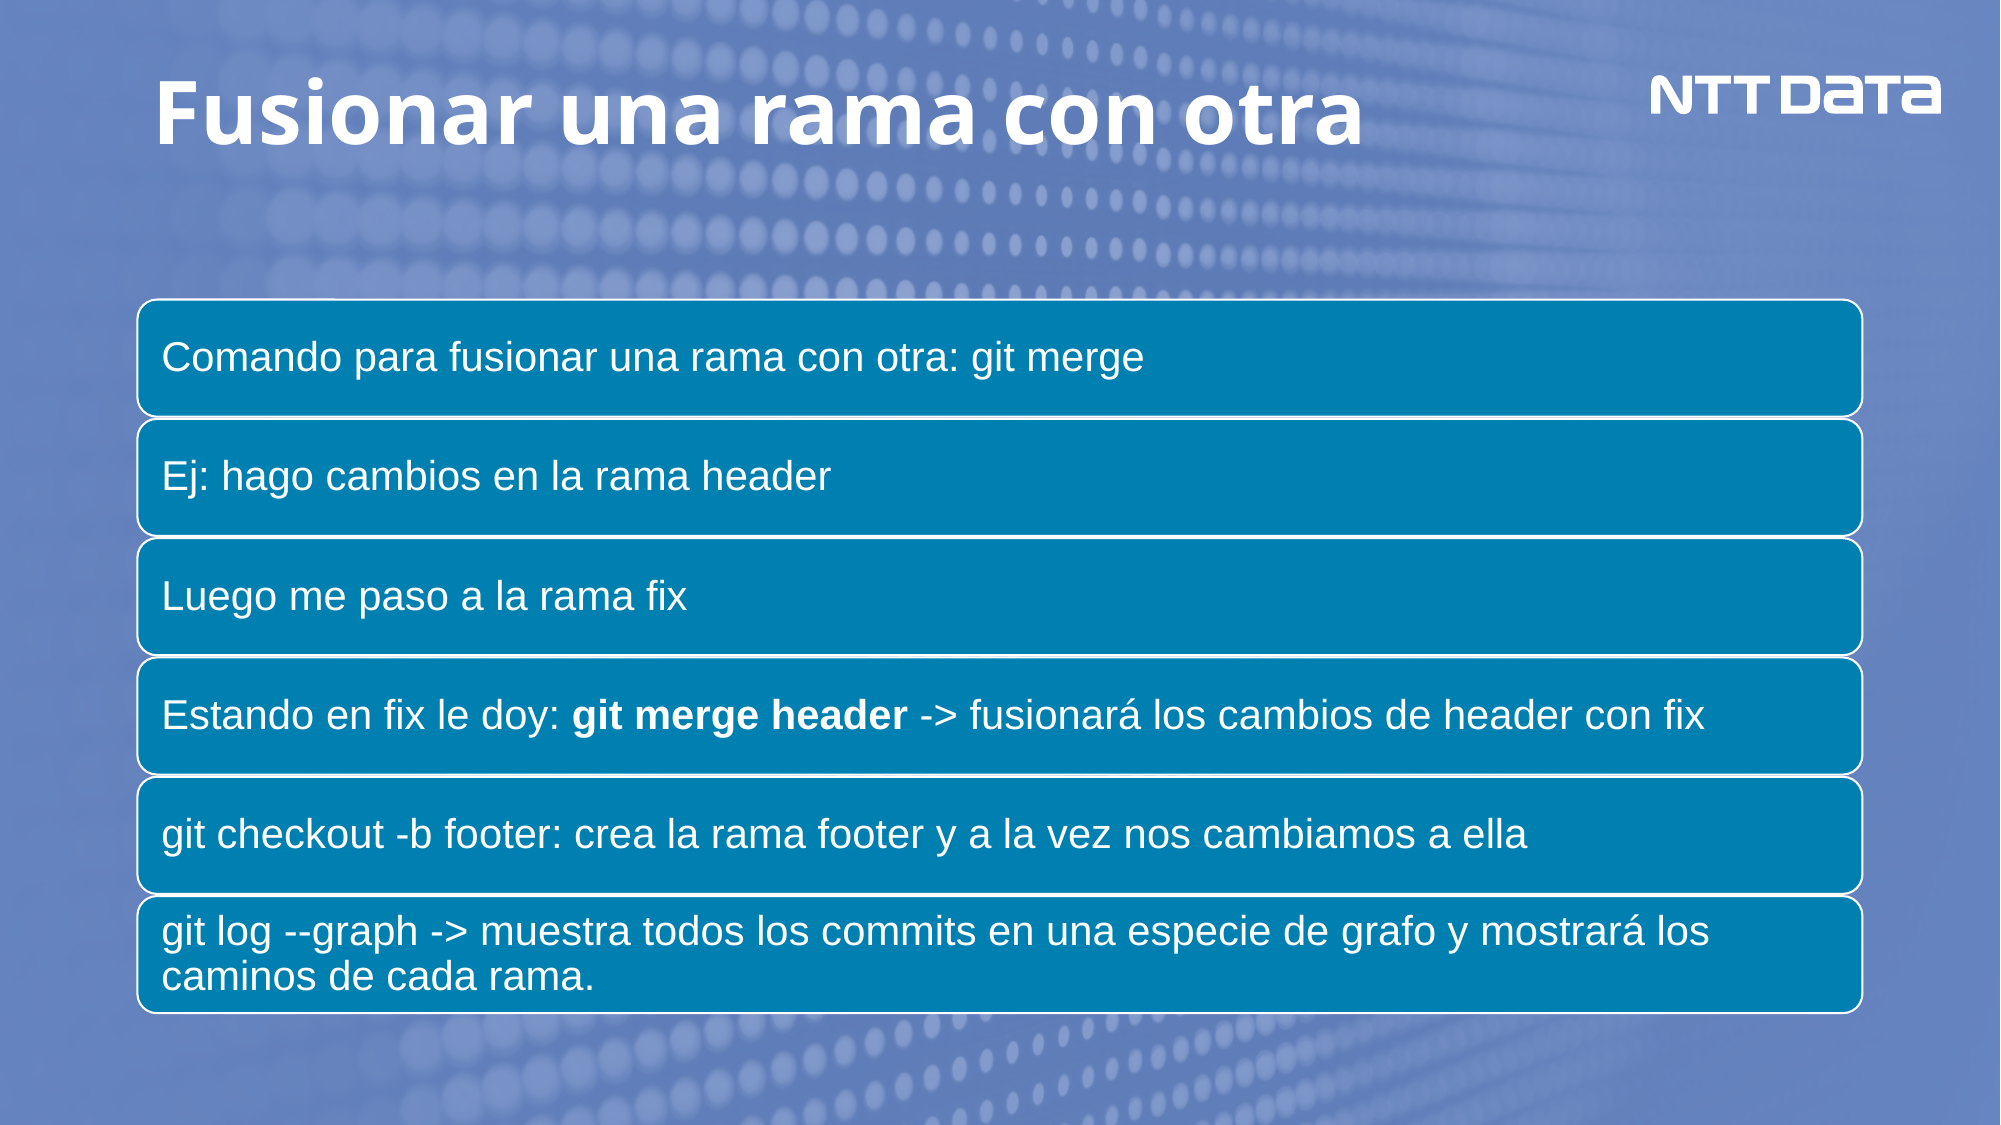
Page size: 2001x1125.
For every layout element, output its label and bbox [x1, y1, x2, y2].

text_box [137, 299, 1863, 1014]
picture [0, 0, 2000, 1125]
